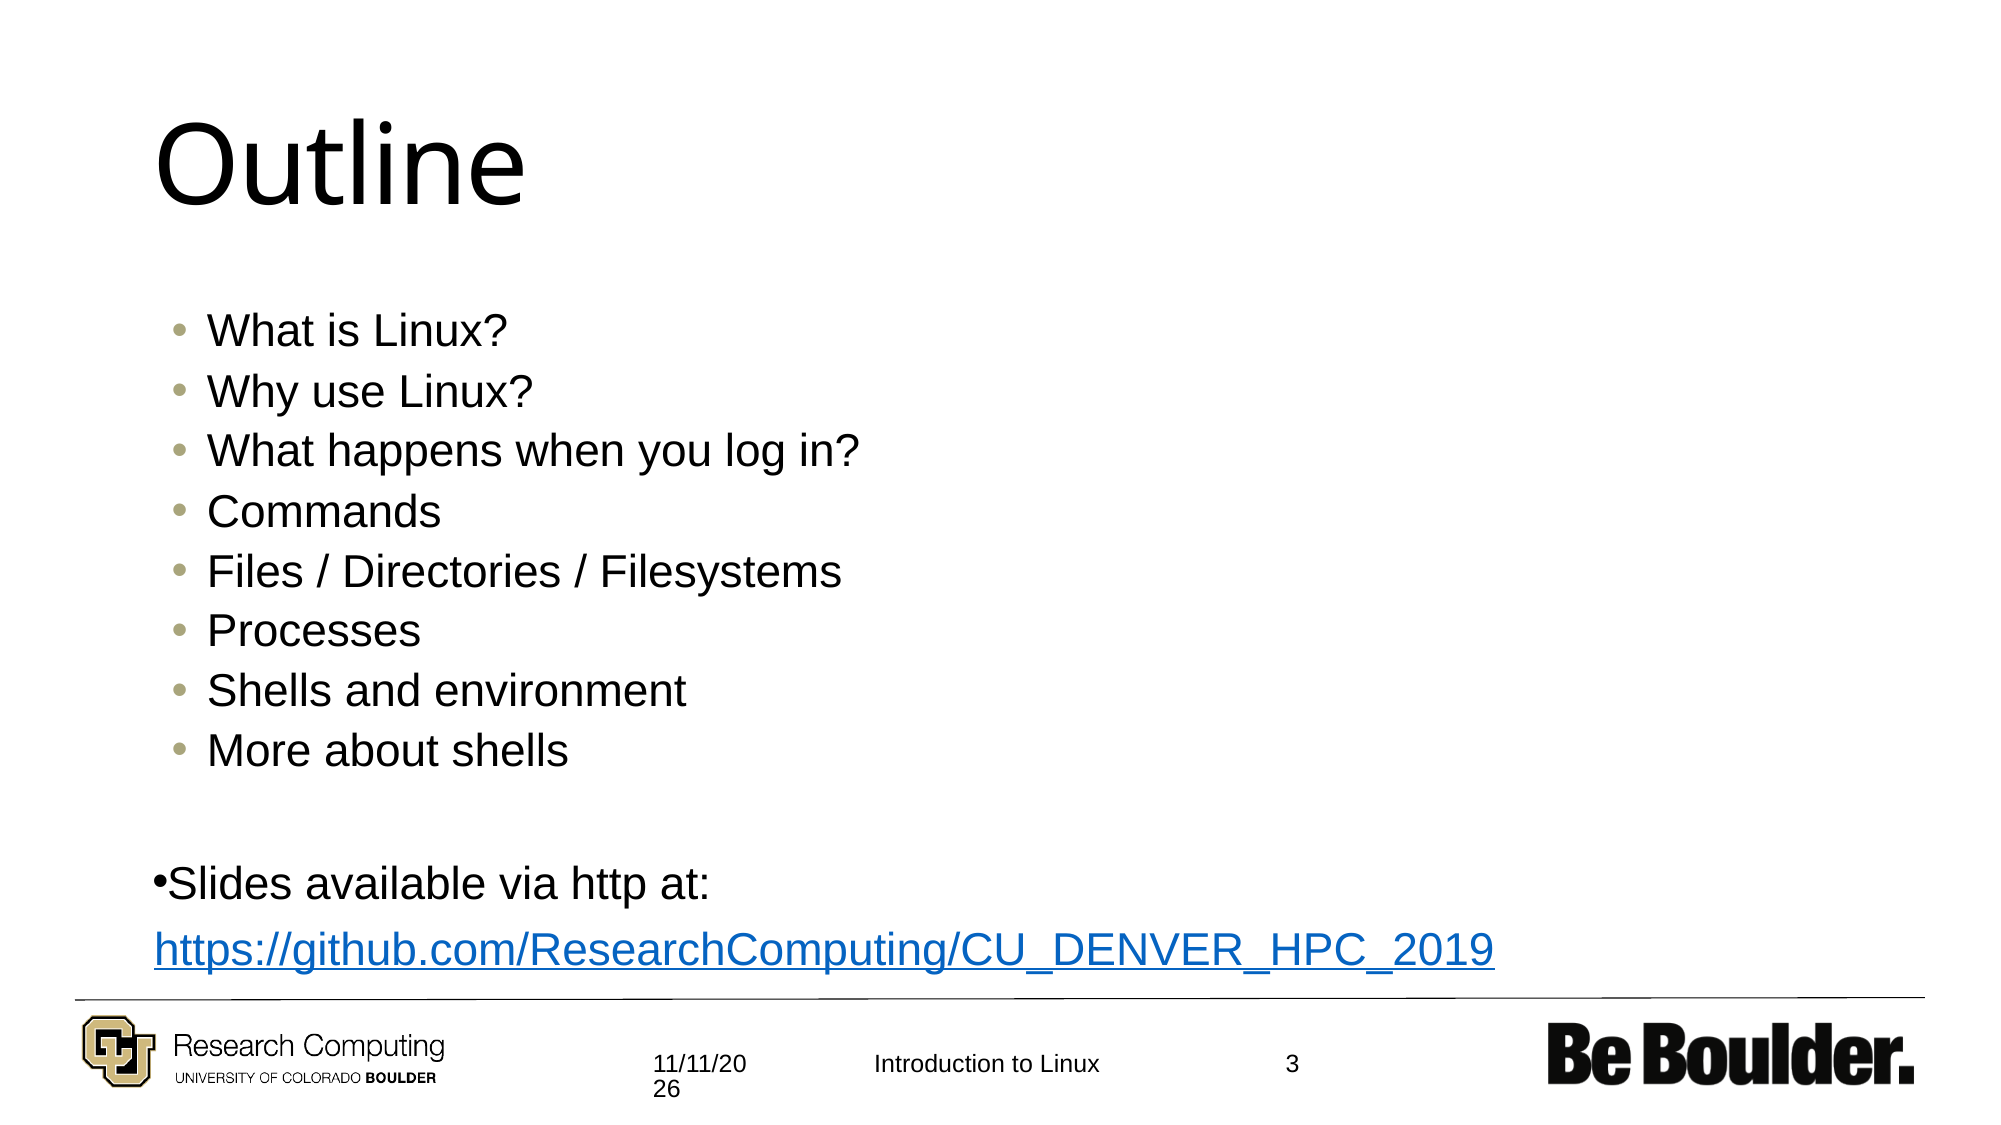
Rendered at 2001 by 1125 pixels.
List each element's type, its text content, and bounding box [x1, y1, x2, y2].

picture [1524, 1015, 1938, 1088]
title Outline [137, 59, 1863, 278]
footer Introduction to Linux [772, 1032, 1202, 1093]
slide_number 3 [1202, 1032, 1315, 1093]
list What is Linux? Why use Linux? What happens when you log in? Commands Files / Directories / Filesystems Processes Shells and environment More about shells Slides available via http at: https://github.com/ResearchComputing/CU_DENVER_HPC_2019 [137, 299, 1863, 983]
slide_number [637, 1032, 772, 1093]
picture [81, 1015, 444, 1088]
